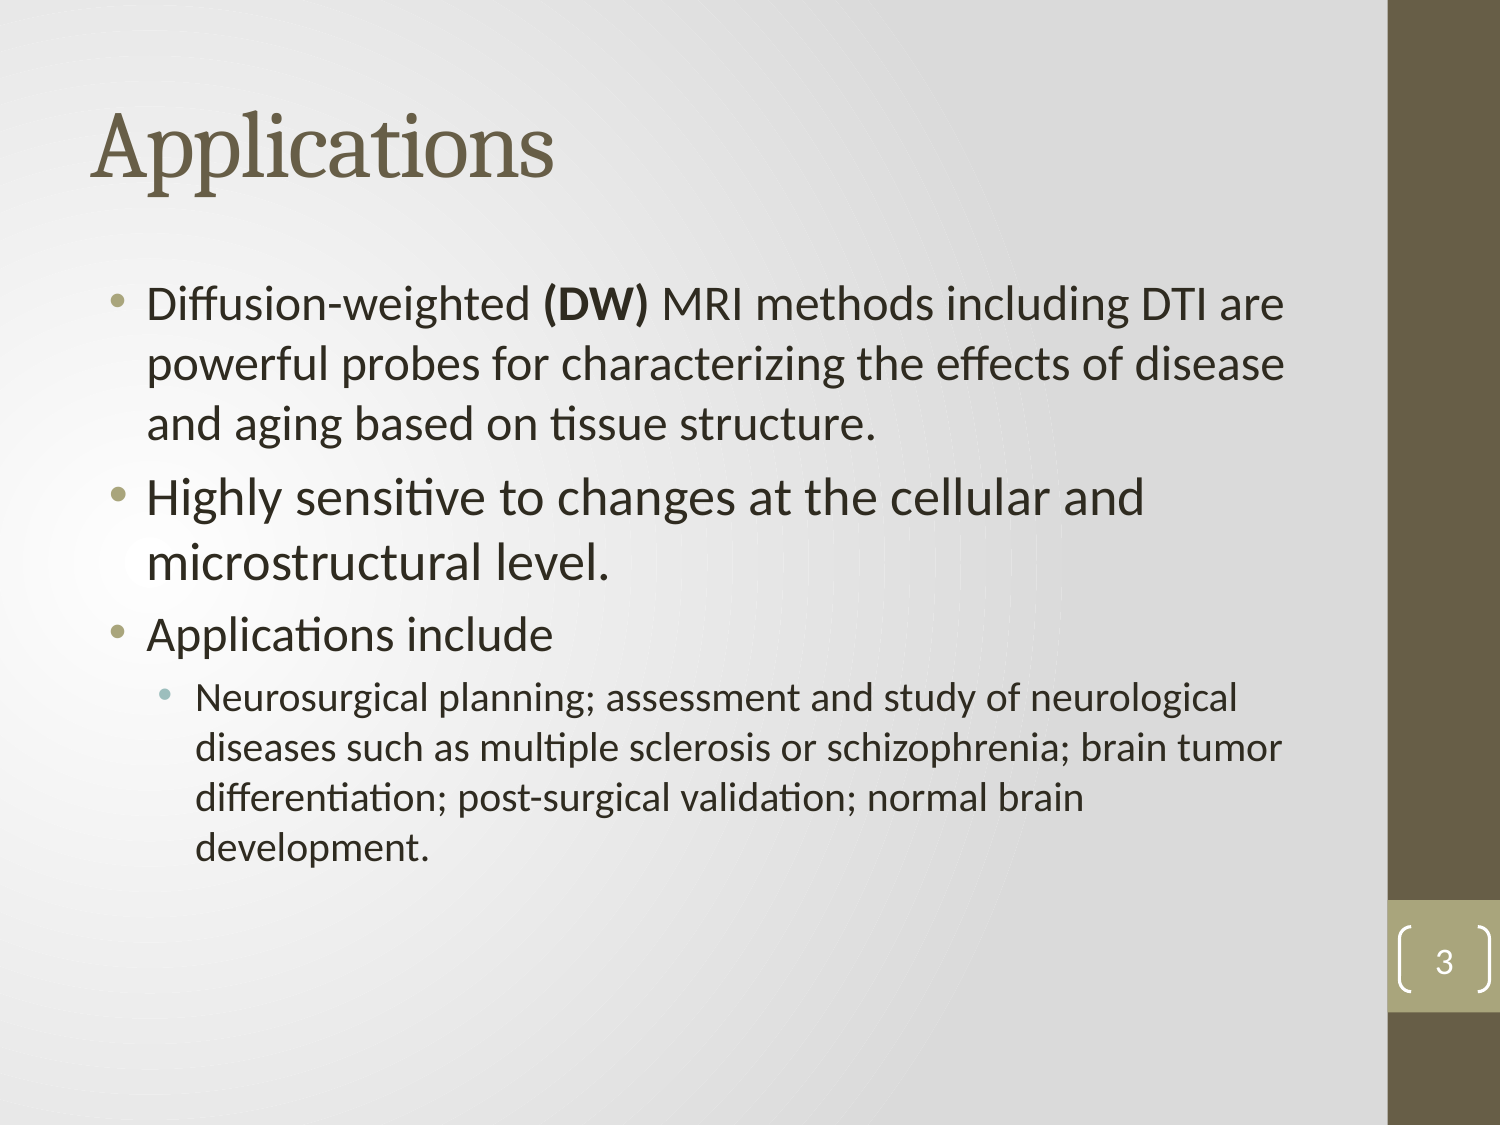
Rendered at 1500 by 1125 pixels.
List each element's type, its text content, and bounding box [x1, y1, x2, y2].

list Diffusion-weighted (DW) MRI methods including DTI are powerful probes for characterizing the effects of disease and aging based on tissue structure. Highly sensitive to changes at the cellular and microstructural level. Applications include Neurosurgical planning; assessment and study of neurological diseases such as multiple sclerosis or schizophrenia; brain tumor differentiation; post-surgical validation; normal brain development. [75, 262, 1325, 1050]
slide_number 3 [1397, 925, 1492, 994]
title Applications [75, 45, 1325, 233]
